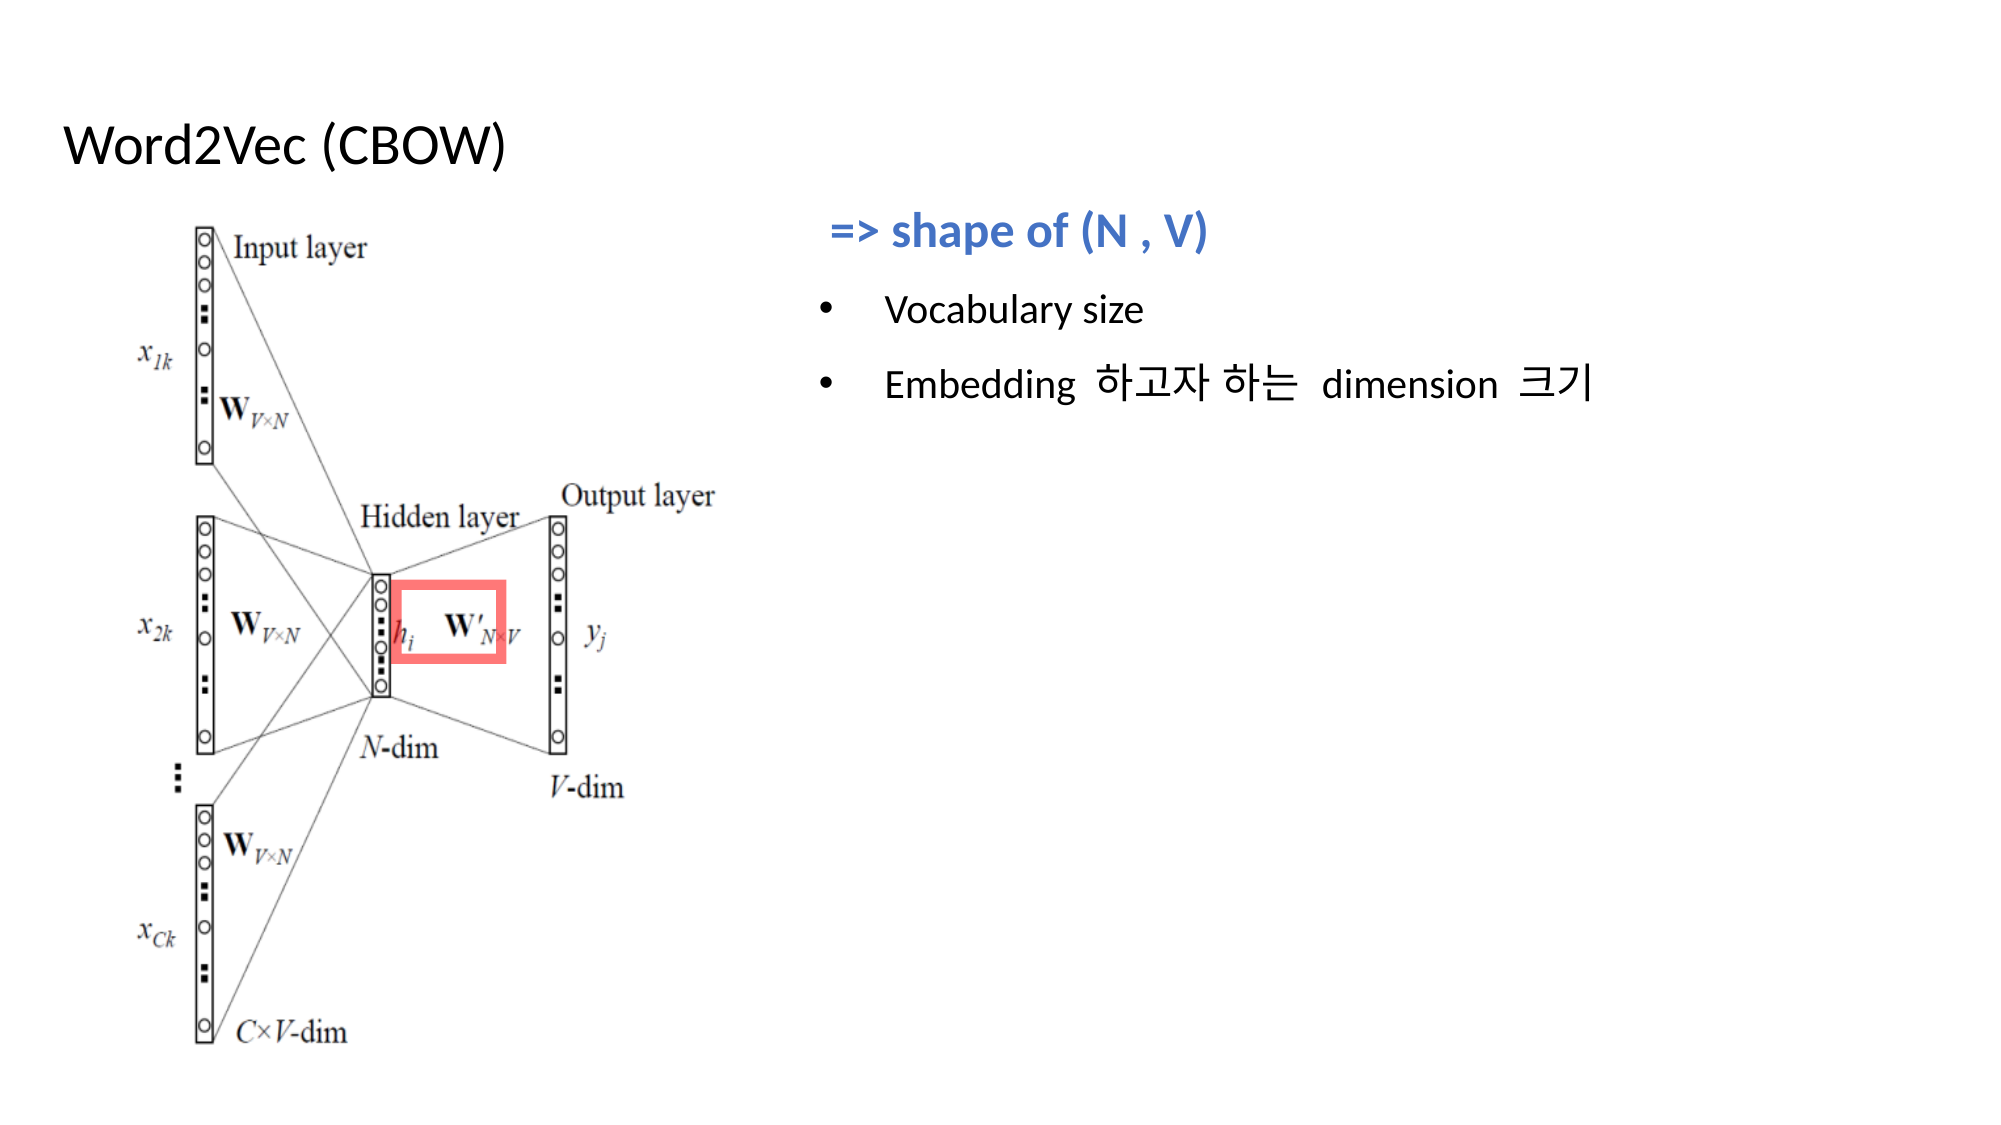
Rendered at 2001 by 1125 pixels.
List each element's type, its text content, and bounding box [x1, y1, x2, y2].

picture [104, 213, 786, 1090]
text_box Word2Vec (CBOW) [48, 98, 524, 184]
